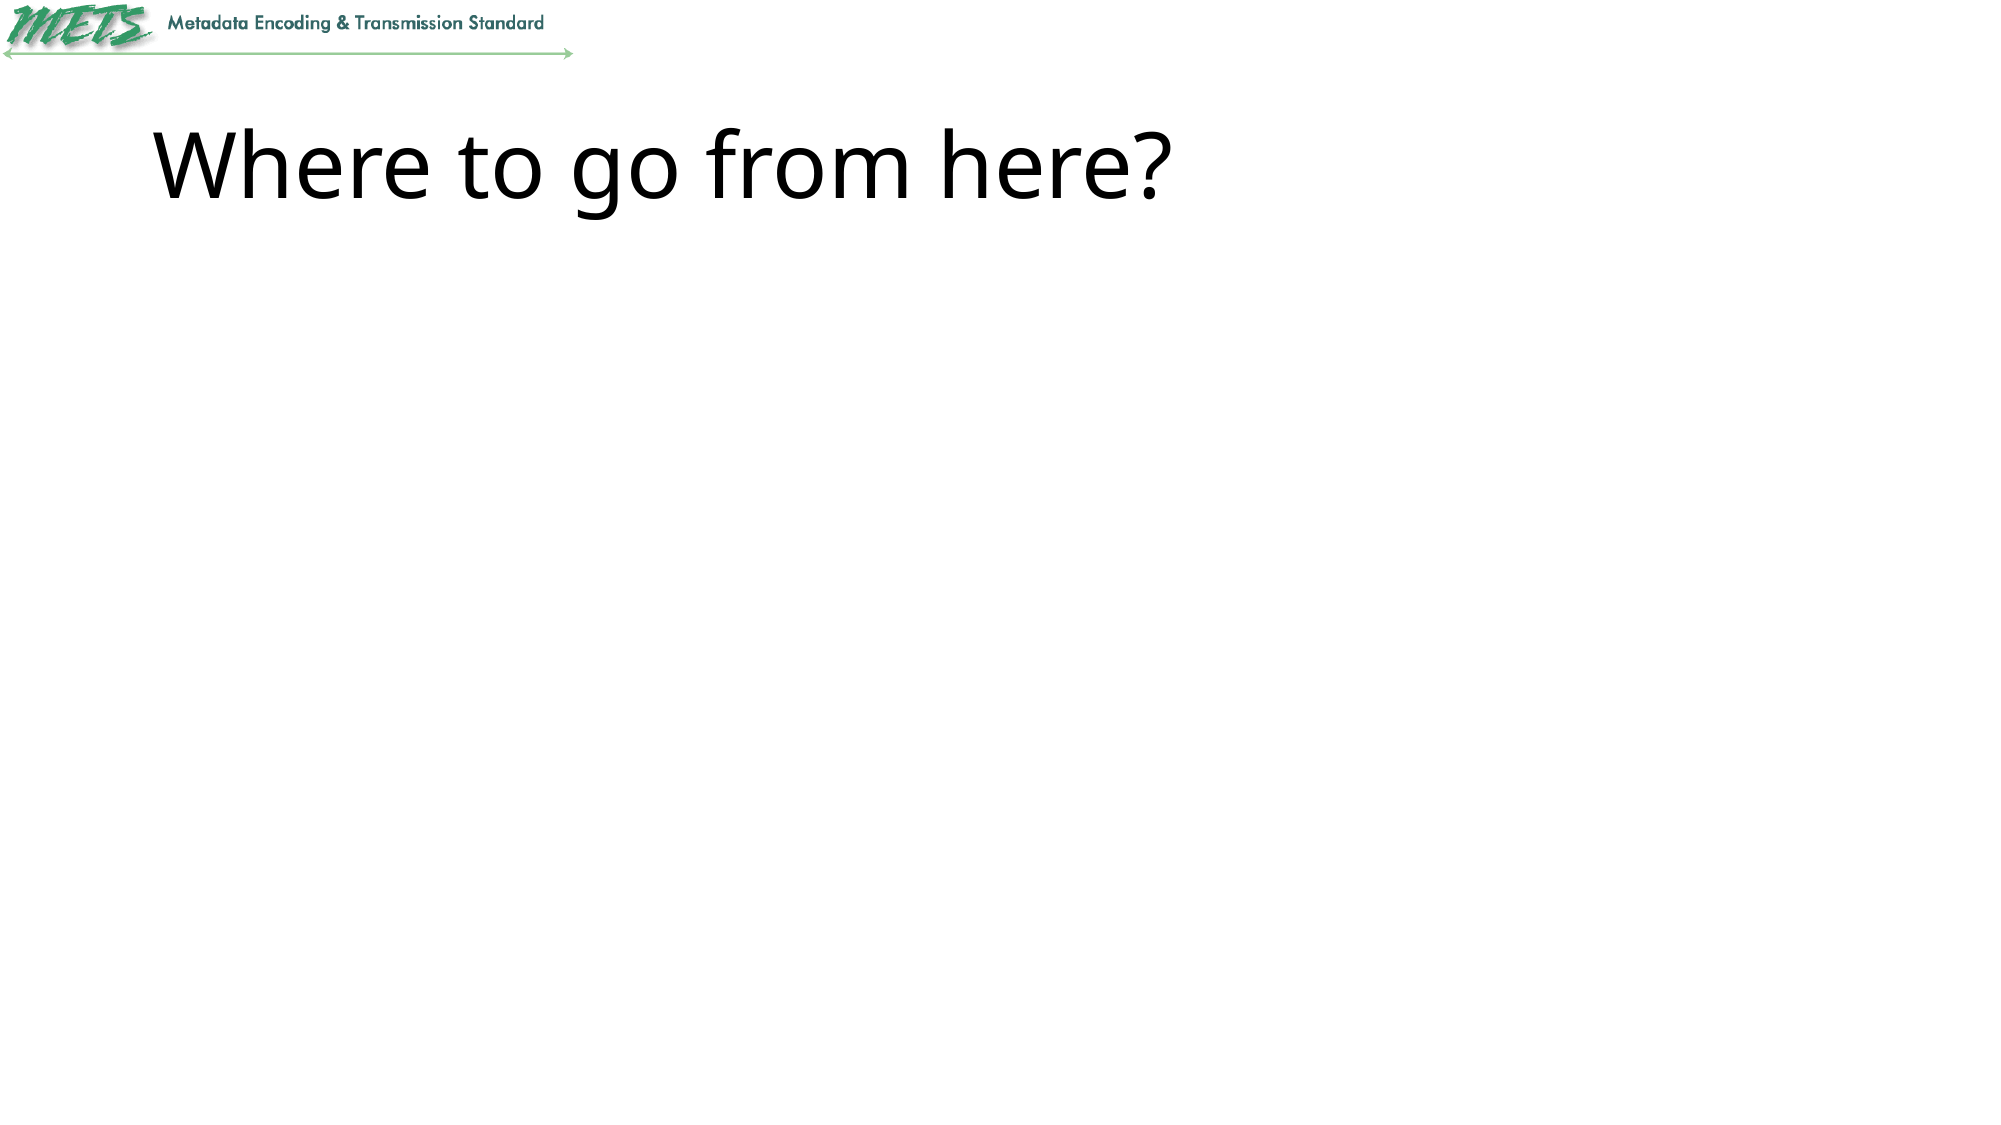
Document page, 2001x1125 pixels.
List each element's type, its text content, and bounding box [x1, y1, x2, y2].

title Where to go from here? [137, 59, 1863, 278]
